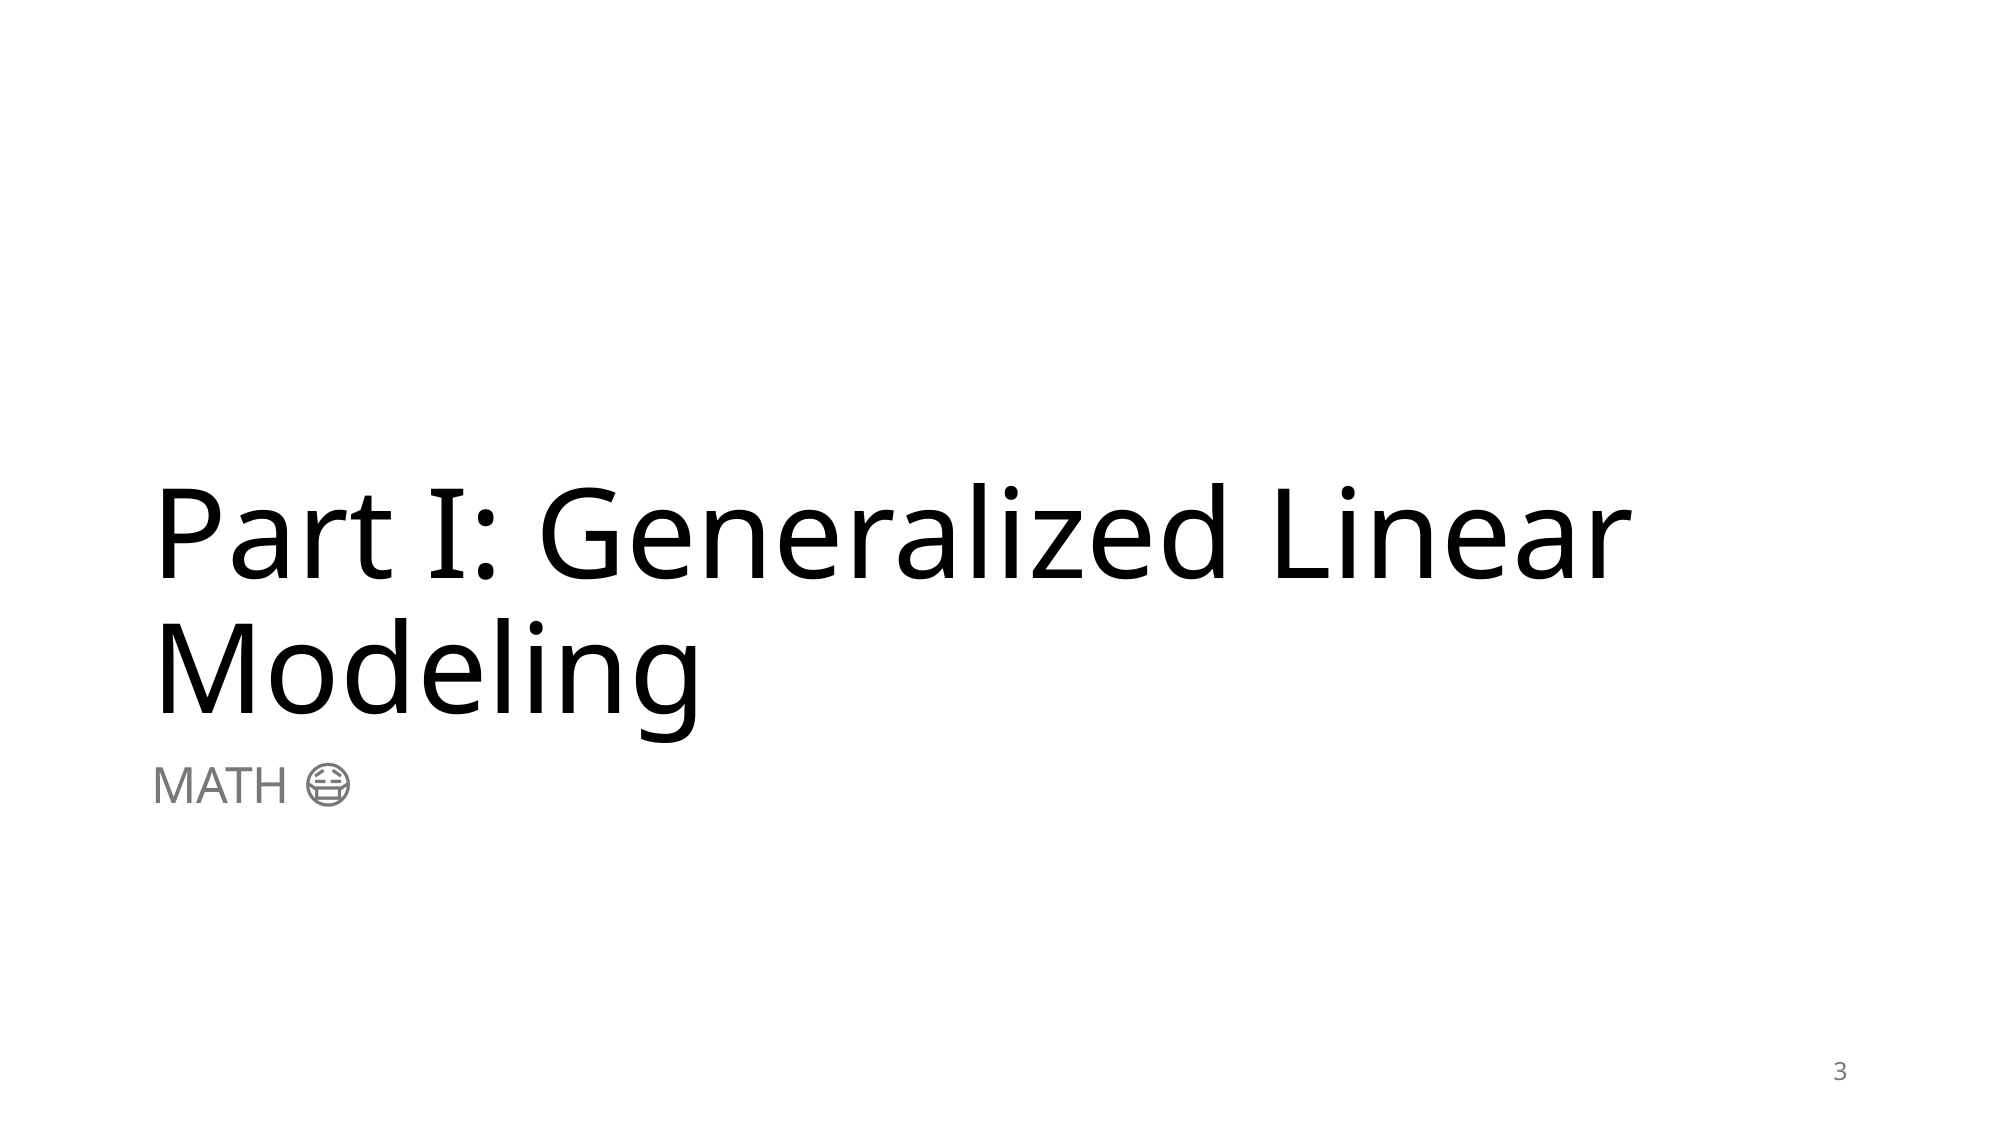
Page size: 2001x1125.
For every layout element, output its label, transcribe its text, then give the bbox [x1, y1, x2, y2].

list MATH 😷 [136, 752, 1862, 999]
title Part I: Generalized Linear Modeling [136, 280, 1862, 749]
slide_number 3 [1412, 1042, 1863, 1103]
